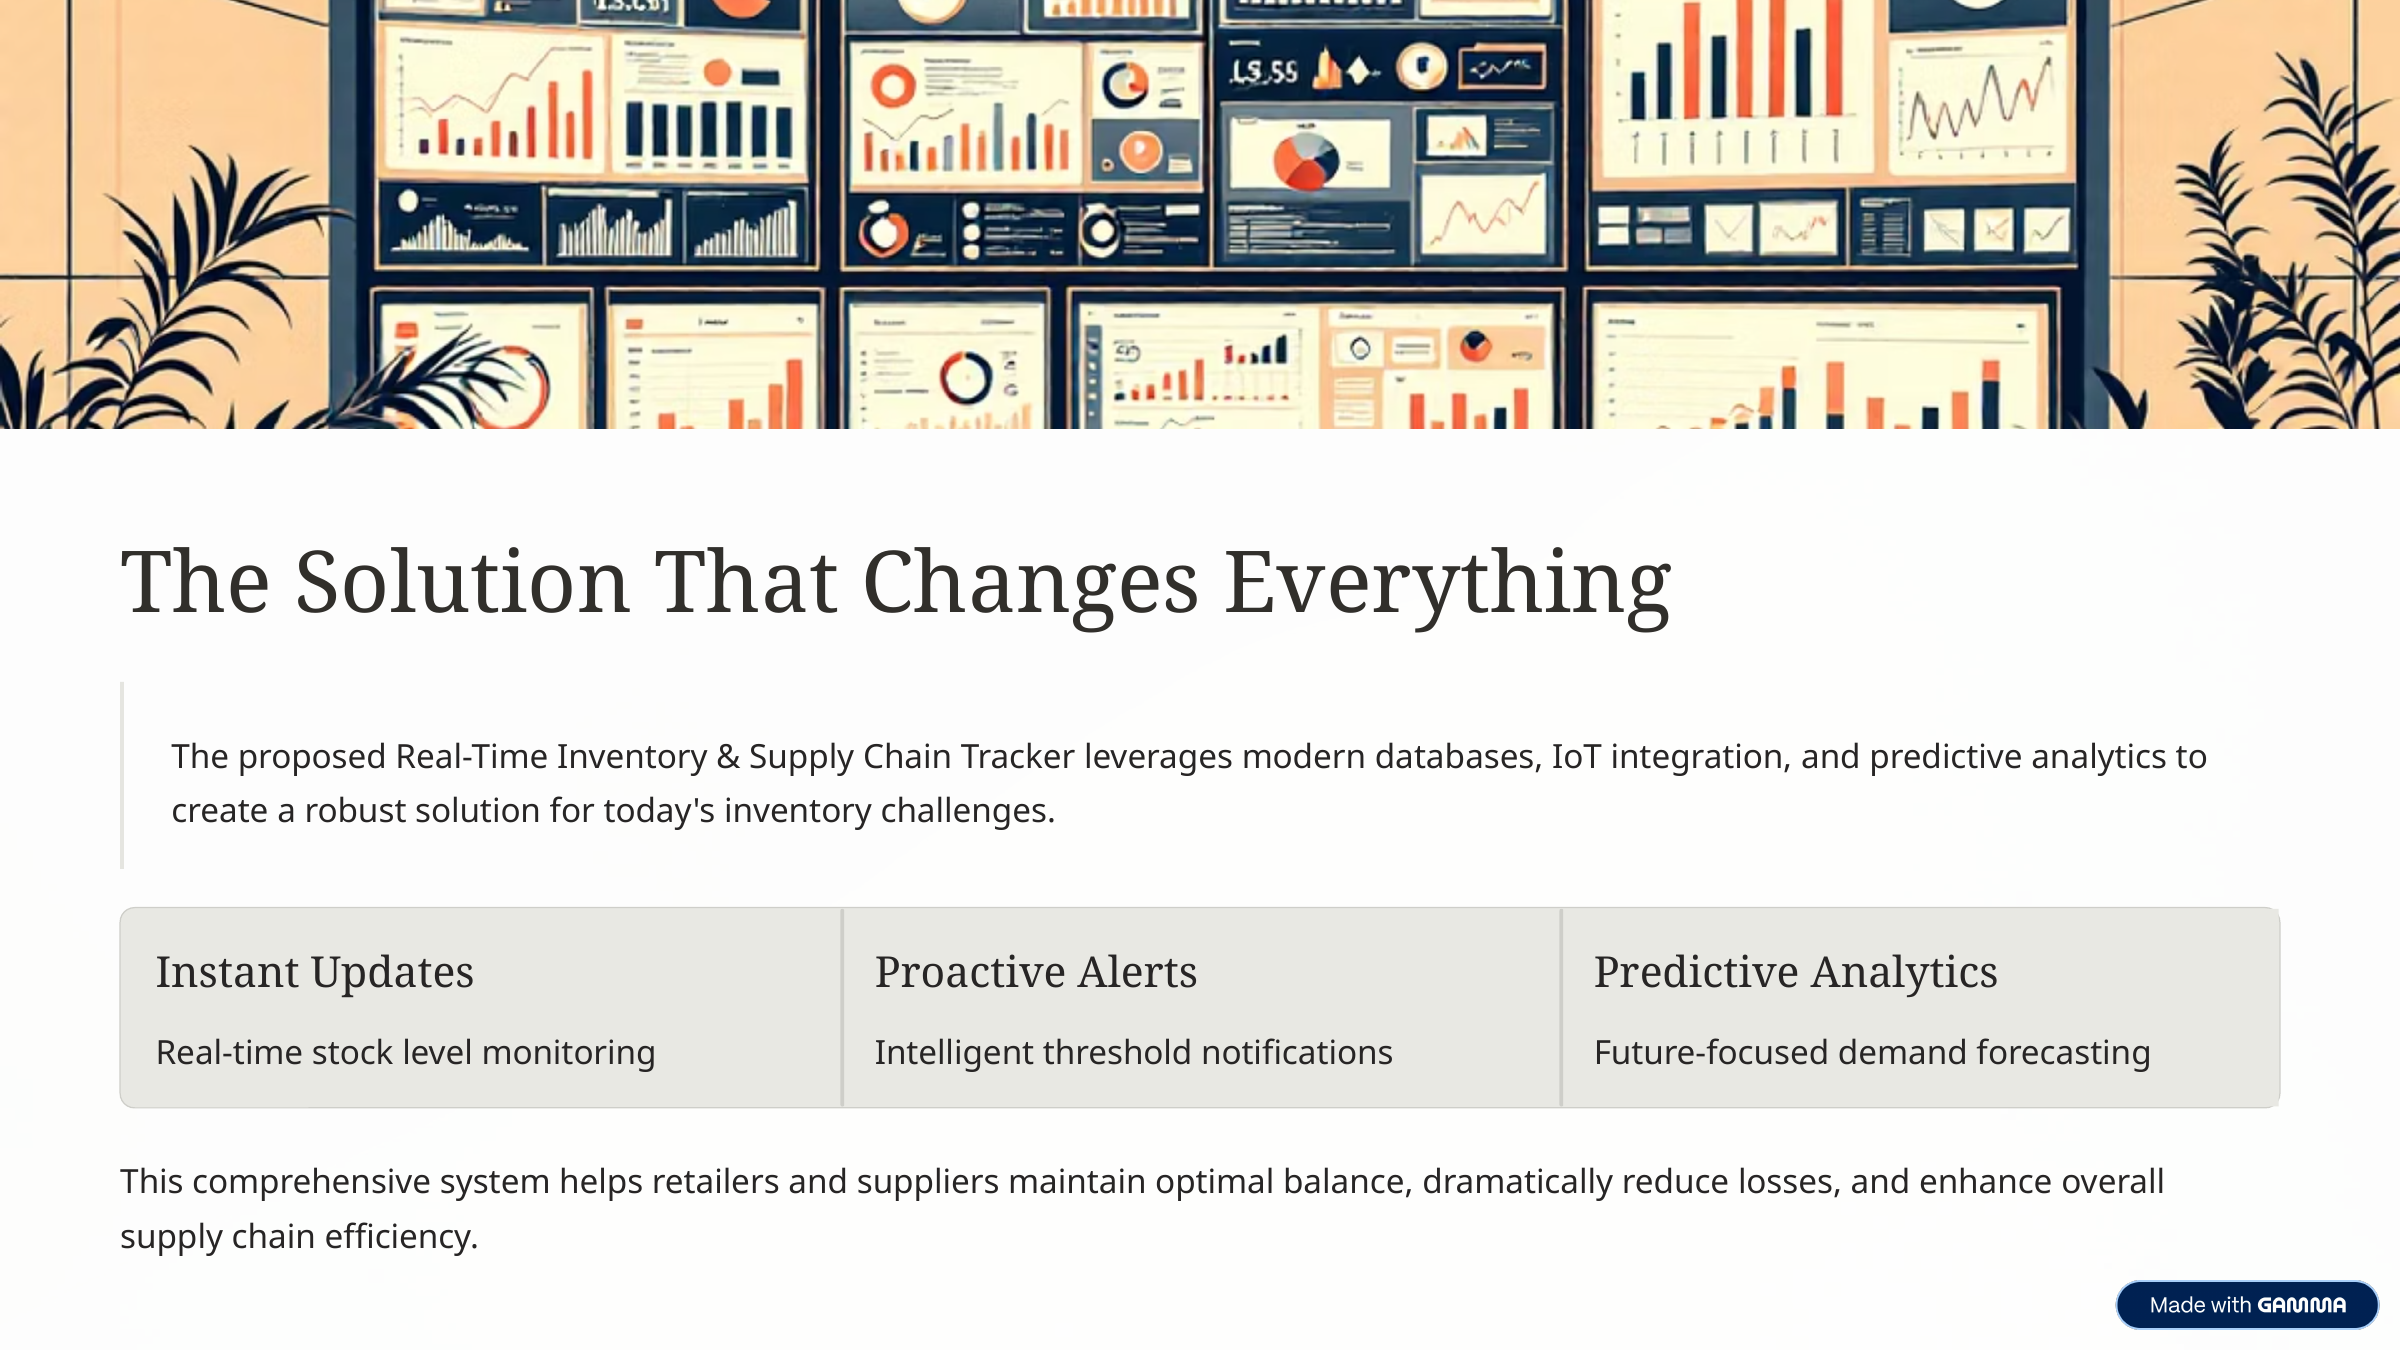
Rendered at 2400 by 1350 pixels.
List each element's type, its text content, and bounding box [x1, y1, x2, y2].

text_box [1559, 908, 1564, 1107]
picture [2099, 1243, 2390, 1350]
text_box [120, 907, 2271, 1108]
text_box Intelligent threshold notifications [874, 1017, 1526, 1073]
text_box [1563, 908, 2279, 1107]
text_box This comprehensive system helps retailers and suppliers maintain optimal balance, dramatically reduce losses, and enhance overall supply chain efficiency. [120, 1146, 2280, 1257]
text_box [120, 681, 124, 869]
text_box [840, 908, 845, 1107]
text_box The Solution That Changes Everything [120, 523, 1581, 631]
text_box Future-focused demand forecasting [1593, 1017, 2245, 1073]
text_box Instant Updates [155, 943, 585, 997]
text_box [121, 908, 840, 1107]
text_box Proactive Alerts [874, 943, 1304, 997]
text_box Real-time stock level monitoring [155, 1017, 807, 1073]
picture [0, 0, 2400, 429]
text_box [844, 908, 1559, 1107]
text_box Predictive Analytics [1593, 943, 2023, 997]
text_box The proposed Real-Time Inventory & Supply Chain Tracker leverages modern databases, IoT integration, and predictive analytics to create a robust solution for today's inventory challenges. [171, 720, 2280, 831]
